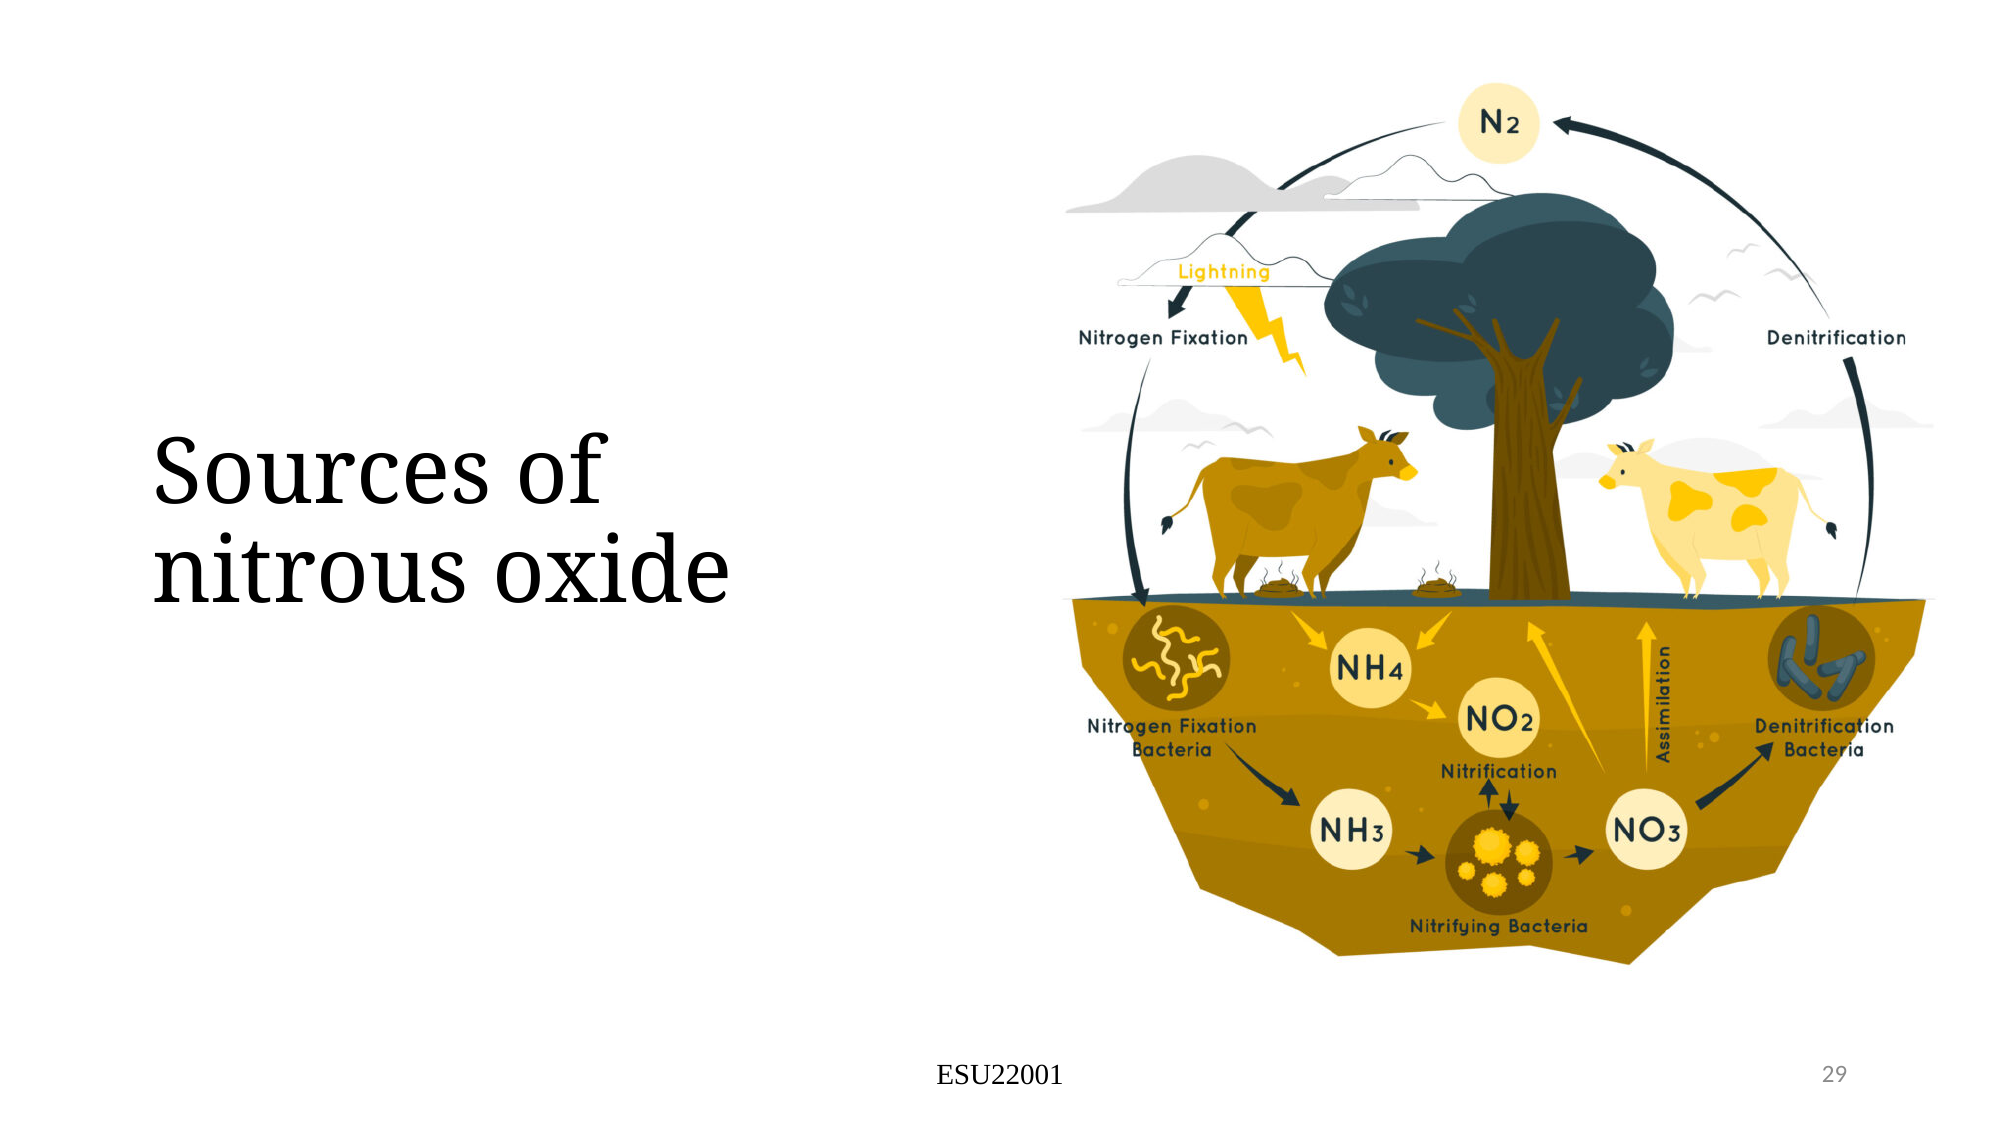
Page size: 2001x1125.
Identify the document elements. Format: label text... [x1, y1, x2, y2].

title Sources of nitrous oxide [137, 414, 907, 633]
picture [997, 22, 2000, 1025]
slide_number 29 [1412, 1042, 1863, 1103]
footer ESU22001 [662, 1042, 1338, 1103]
